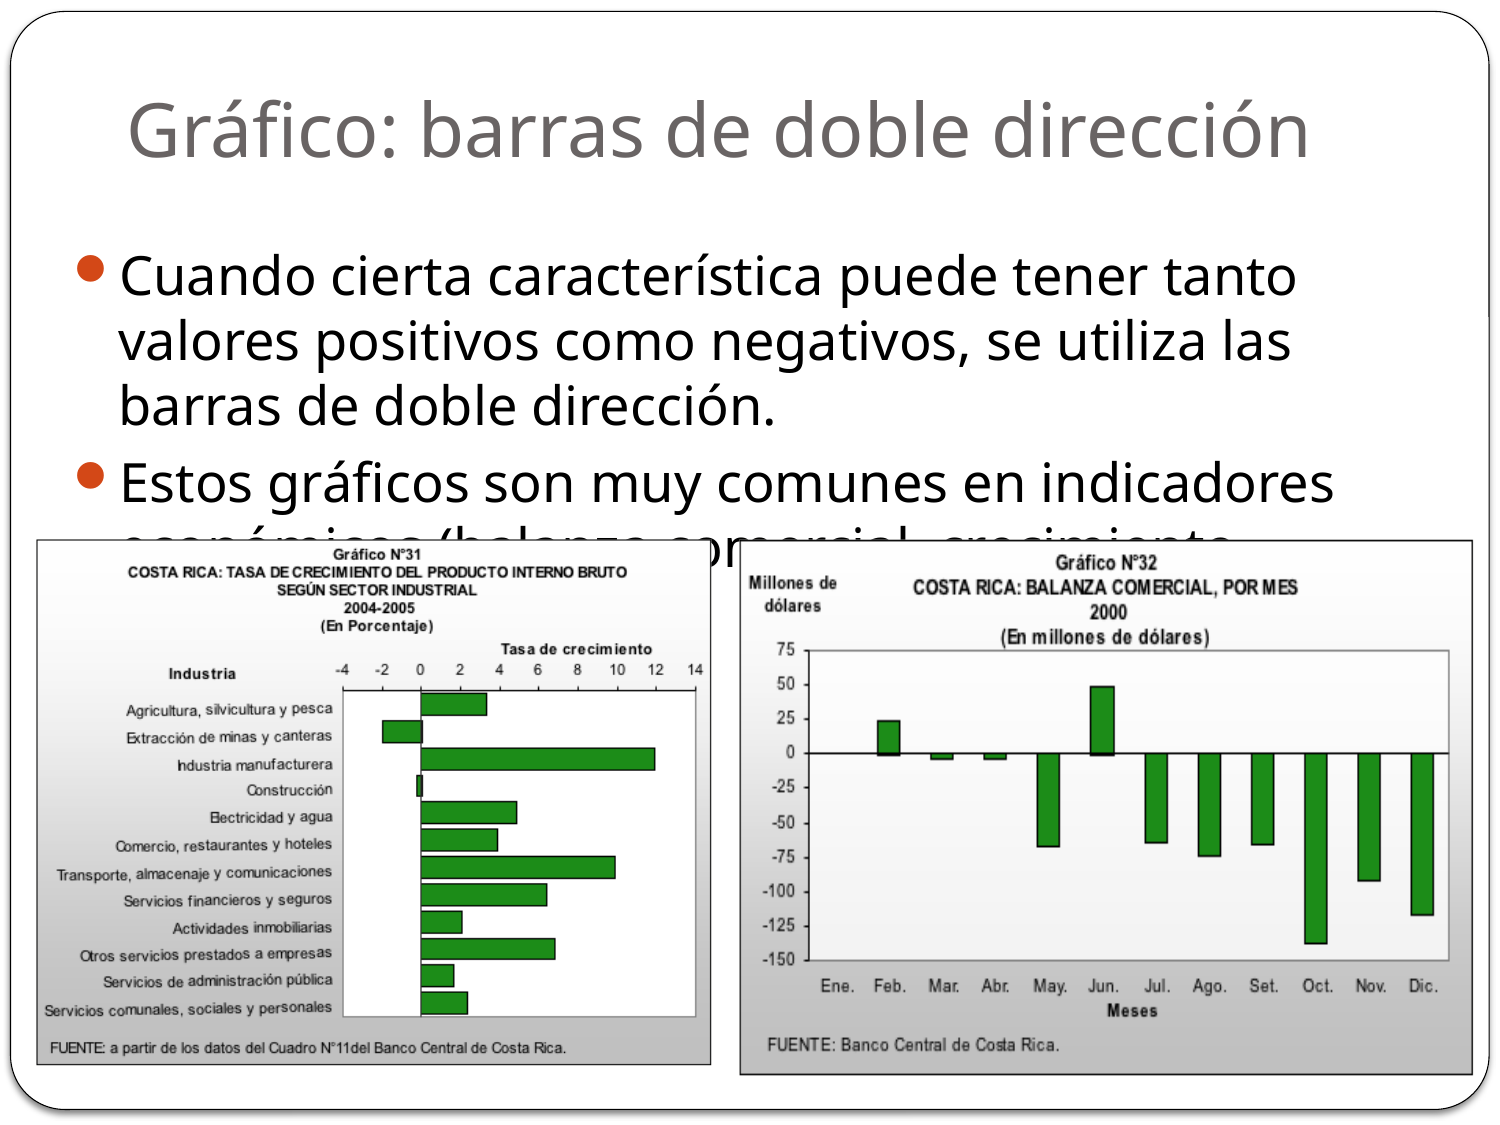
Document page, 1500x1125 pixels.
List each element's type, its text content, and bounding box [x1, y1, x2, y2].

title Gráfico: barras de doble dirección [82, 35, 1357, 188]
picture [34, 538, 713, 1067]
picture [737, 538, 1475, 1079]
list Cuando cierta característica puede tener tanto valores positivos como negativos, se utiliza las barras de doble dirección. Estos gráficos son muy comunes en indicadores económicos (balanza comercial, crecimiento productivo, etc.). [58, 234, 1418, 985]
